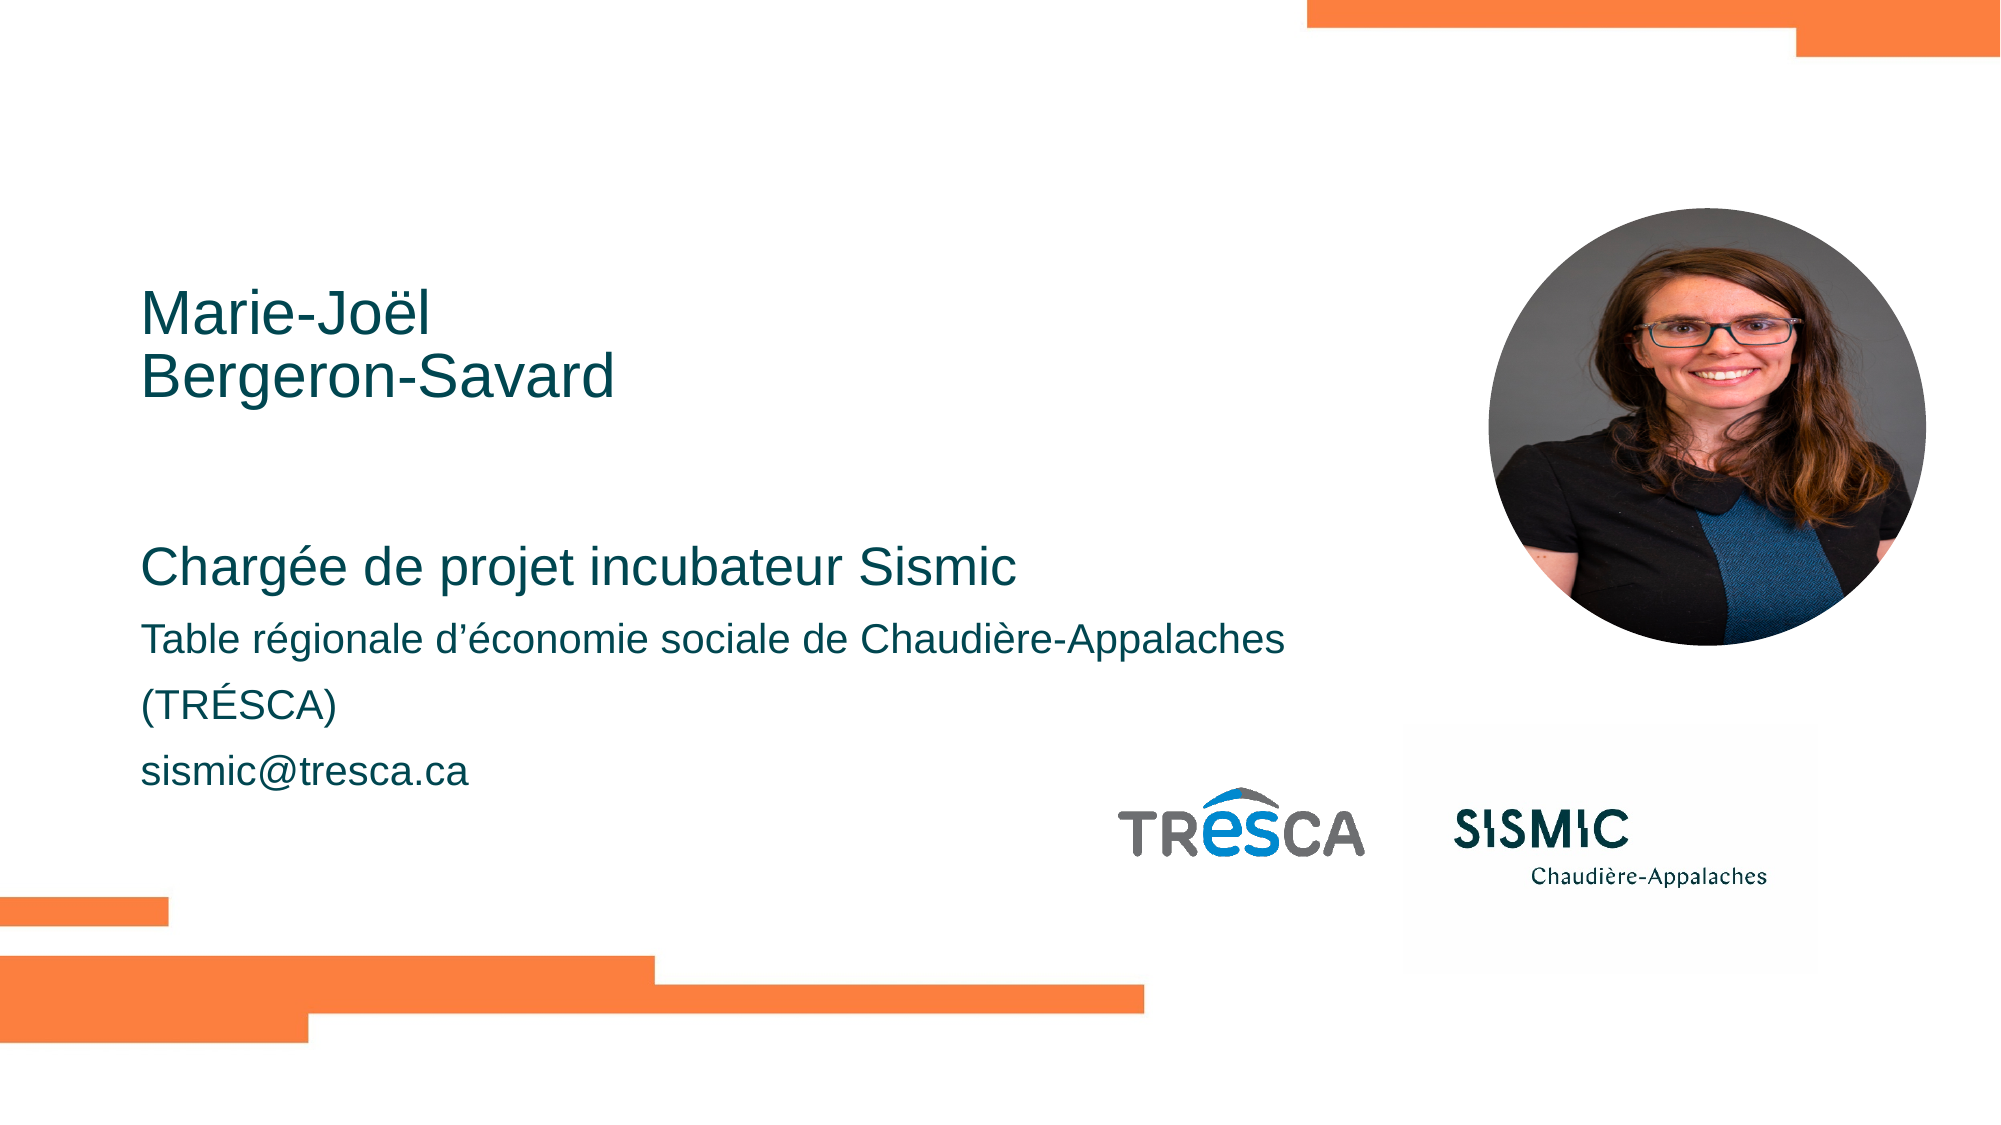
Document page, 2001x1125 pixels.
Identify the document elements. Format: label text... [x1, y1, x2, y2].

list Chargée de projet incubateur Sismic Table régionale d’économie sociale de Chaudière-Appalaches (TRÉSCA) sismic@tresca.ca [125, 530, 1851, 771]
title Marie-Joël Bergeron-Savard [125, 276, 1483, 420]
picture [0, 0, 2001, 1125]
